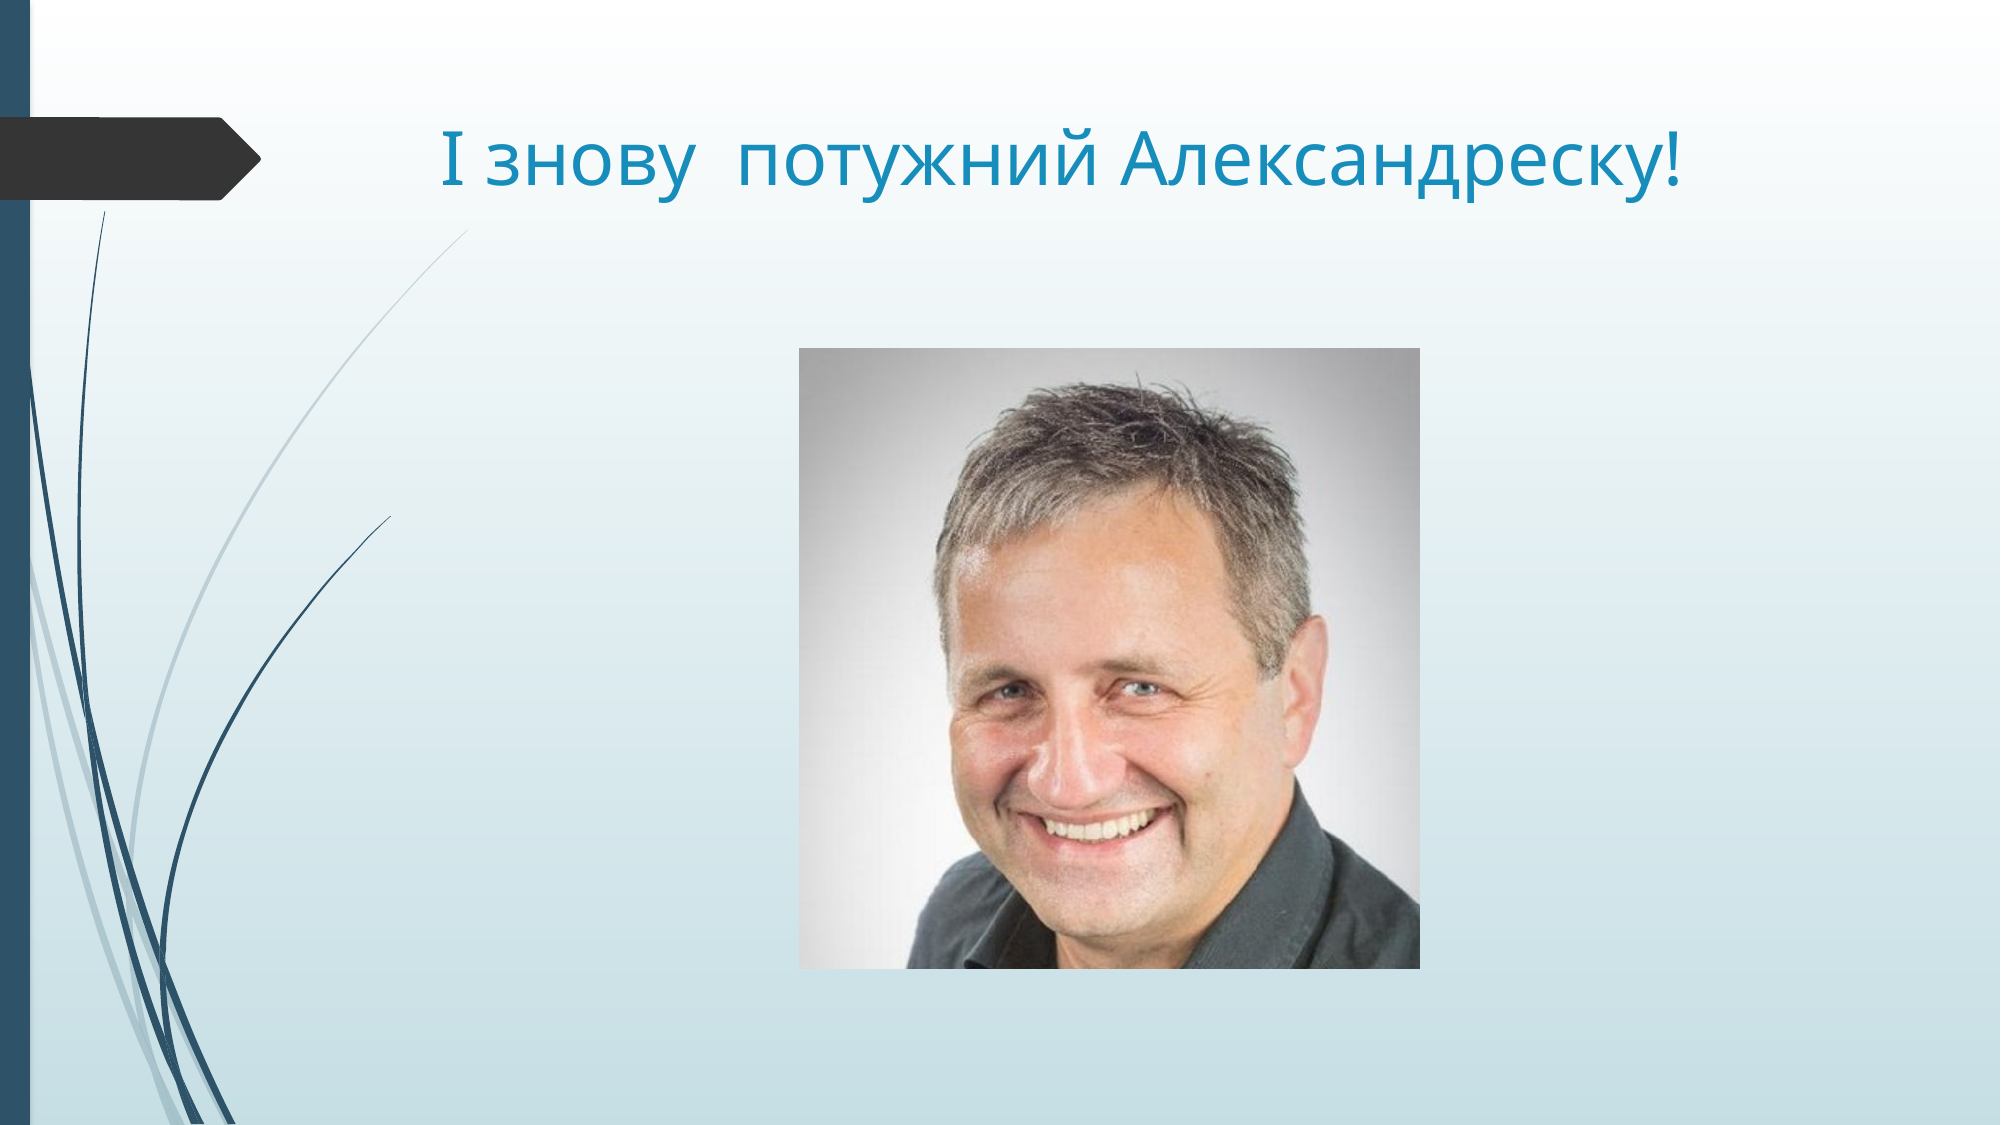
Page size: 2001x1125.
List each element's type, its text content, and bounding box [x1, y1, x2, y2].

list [799, 348, 1420, 969]
title І знову потужний Александреску! [425, 102, 1888, 313]
